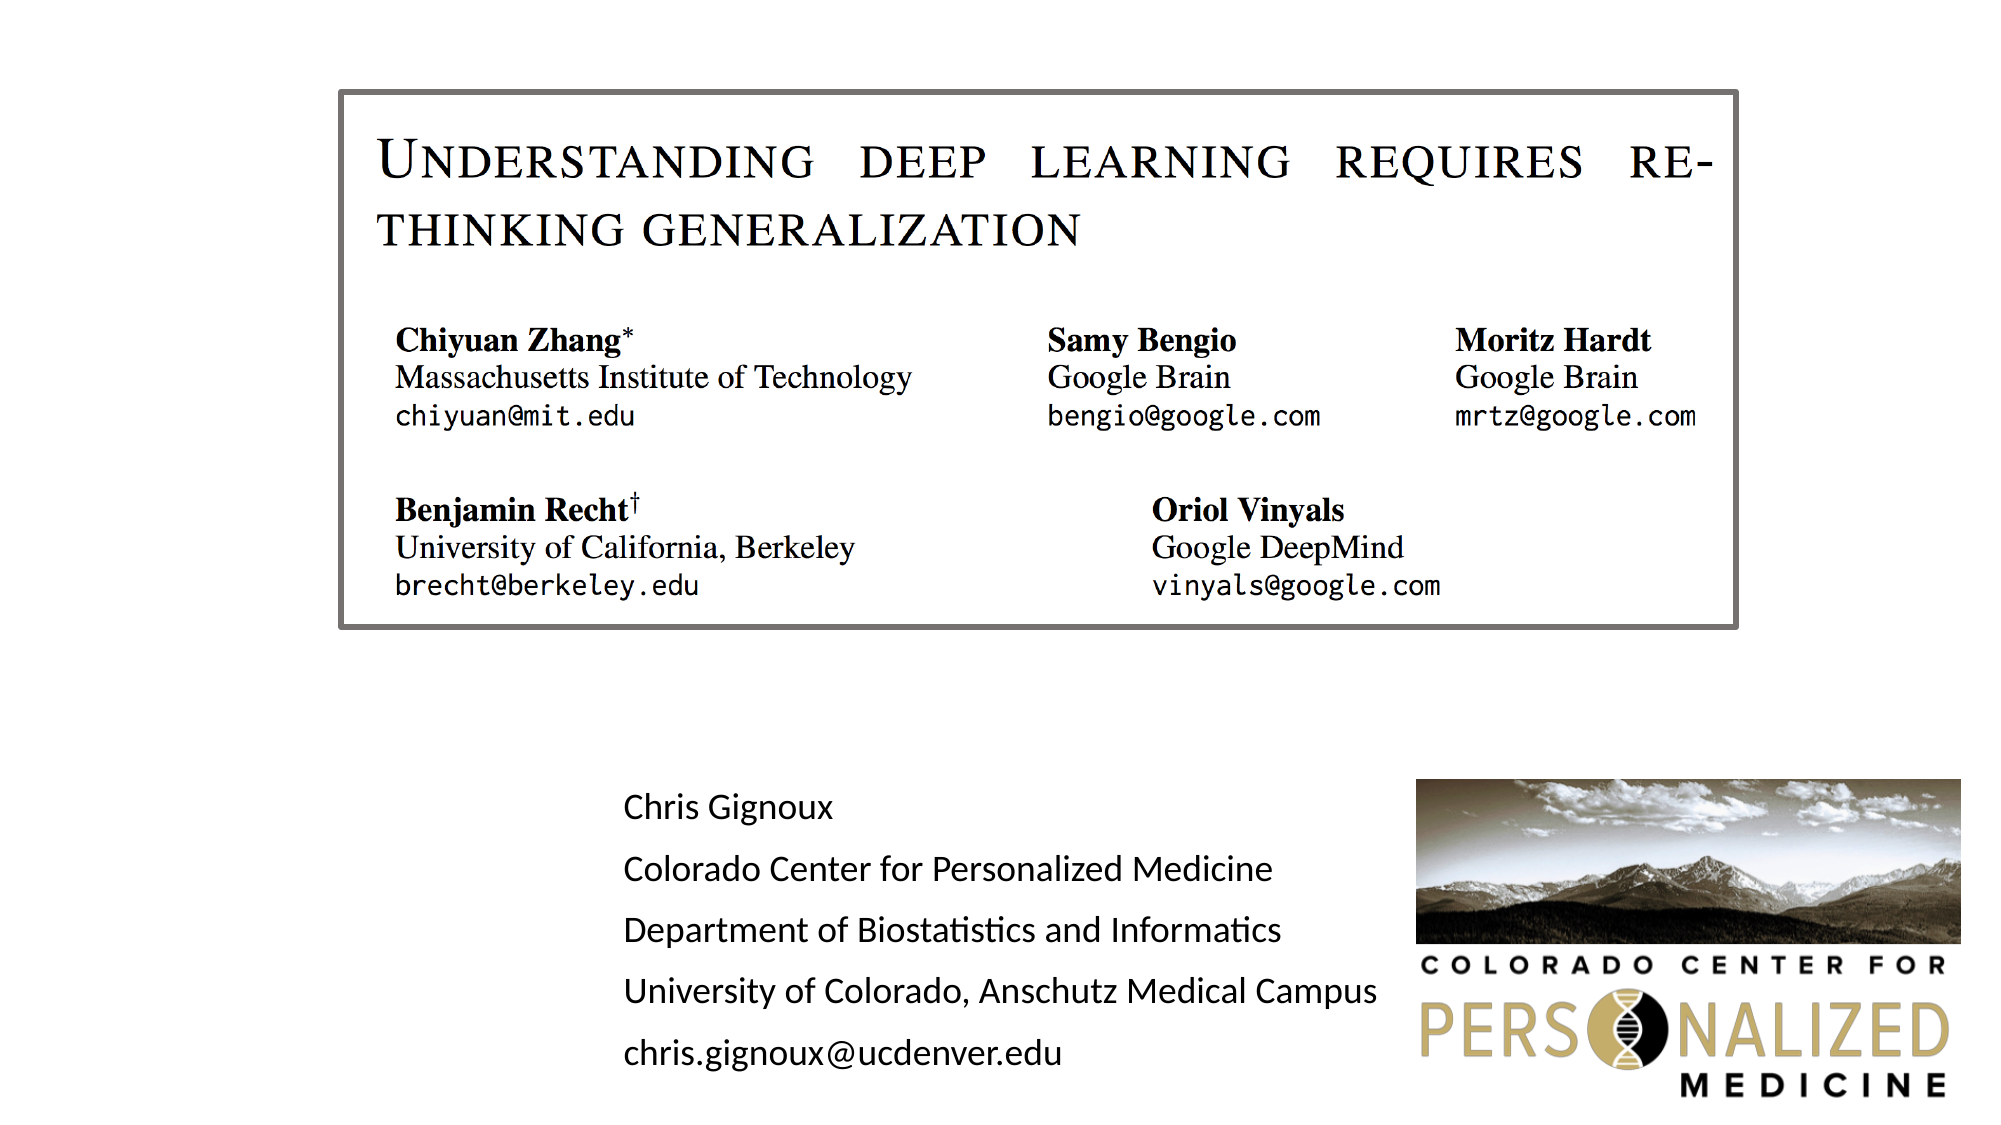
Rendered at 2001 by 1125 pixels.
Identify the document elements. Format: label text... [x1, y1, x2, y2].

picture [1416, 779, 1961, 1105]
subtitle Chris Gignoux Colorado Center for Personalized Medicine Department of Biostatistics and Informatics University of Colorado, Anschutz Medical Campus chris.gignoux@ucdenver.edu [608, 780, 1469, 1125]
picture [344, 94, 1733, 624]
